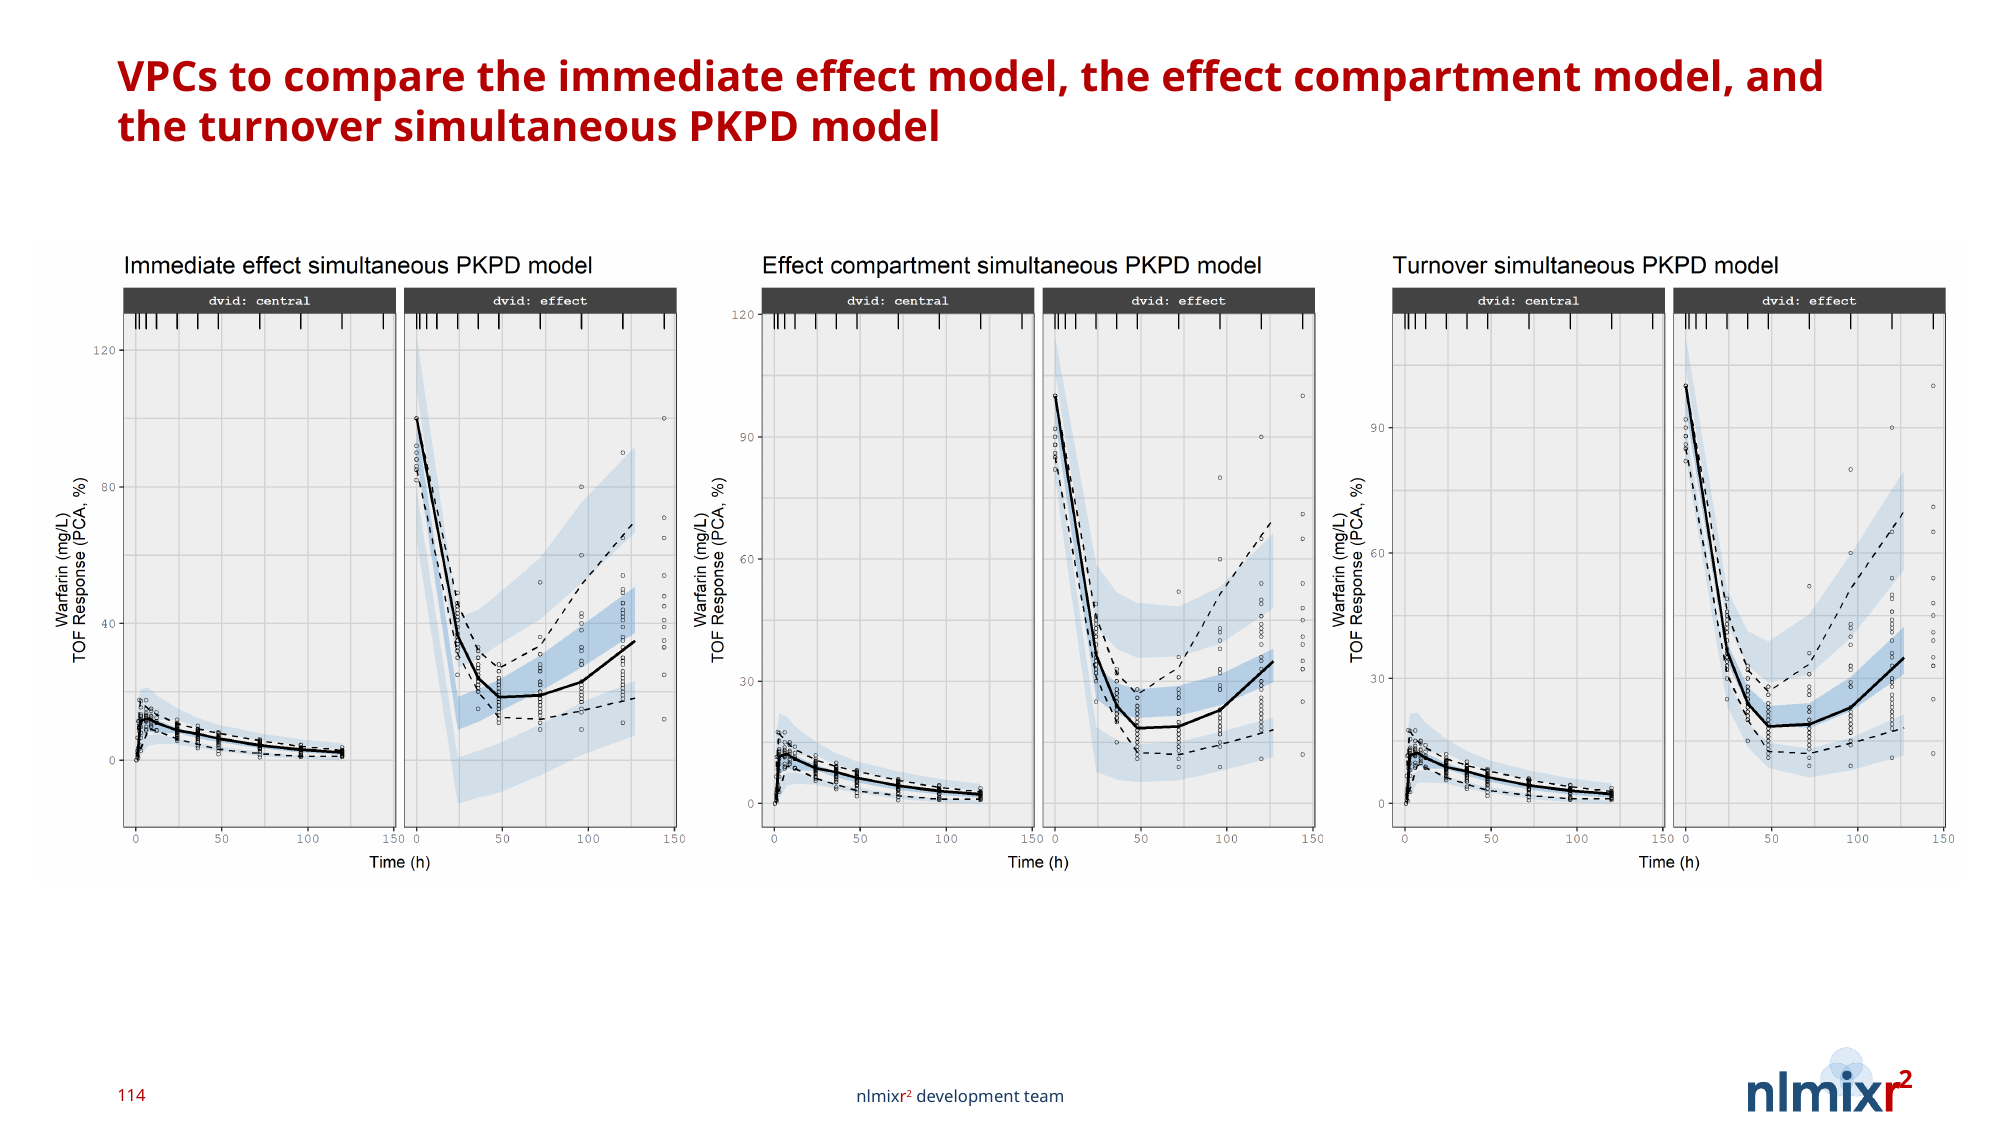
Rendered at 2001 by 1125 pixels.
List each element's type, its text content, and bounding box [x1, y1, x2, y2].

picture [38, 241, 1962, 884]
footer nlmixr2 development team [354, 1076, 1567, 1115]
title VPCs to compare the immediate effect model, the effect compartment model, and the turnover simultaneous PKPD model [102, 18, 1898, 181]
picture [1738, 1036, 1910, 1123]
slide_number 114 [102, 1076, 276, 1115]
